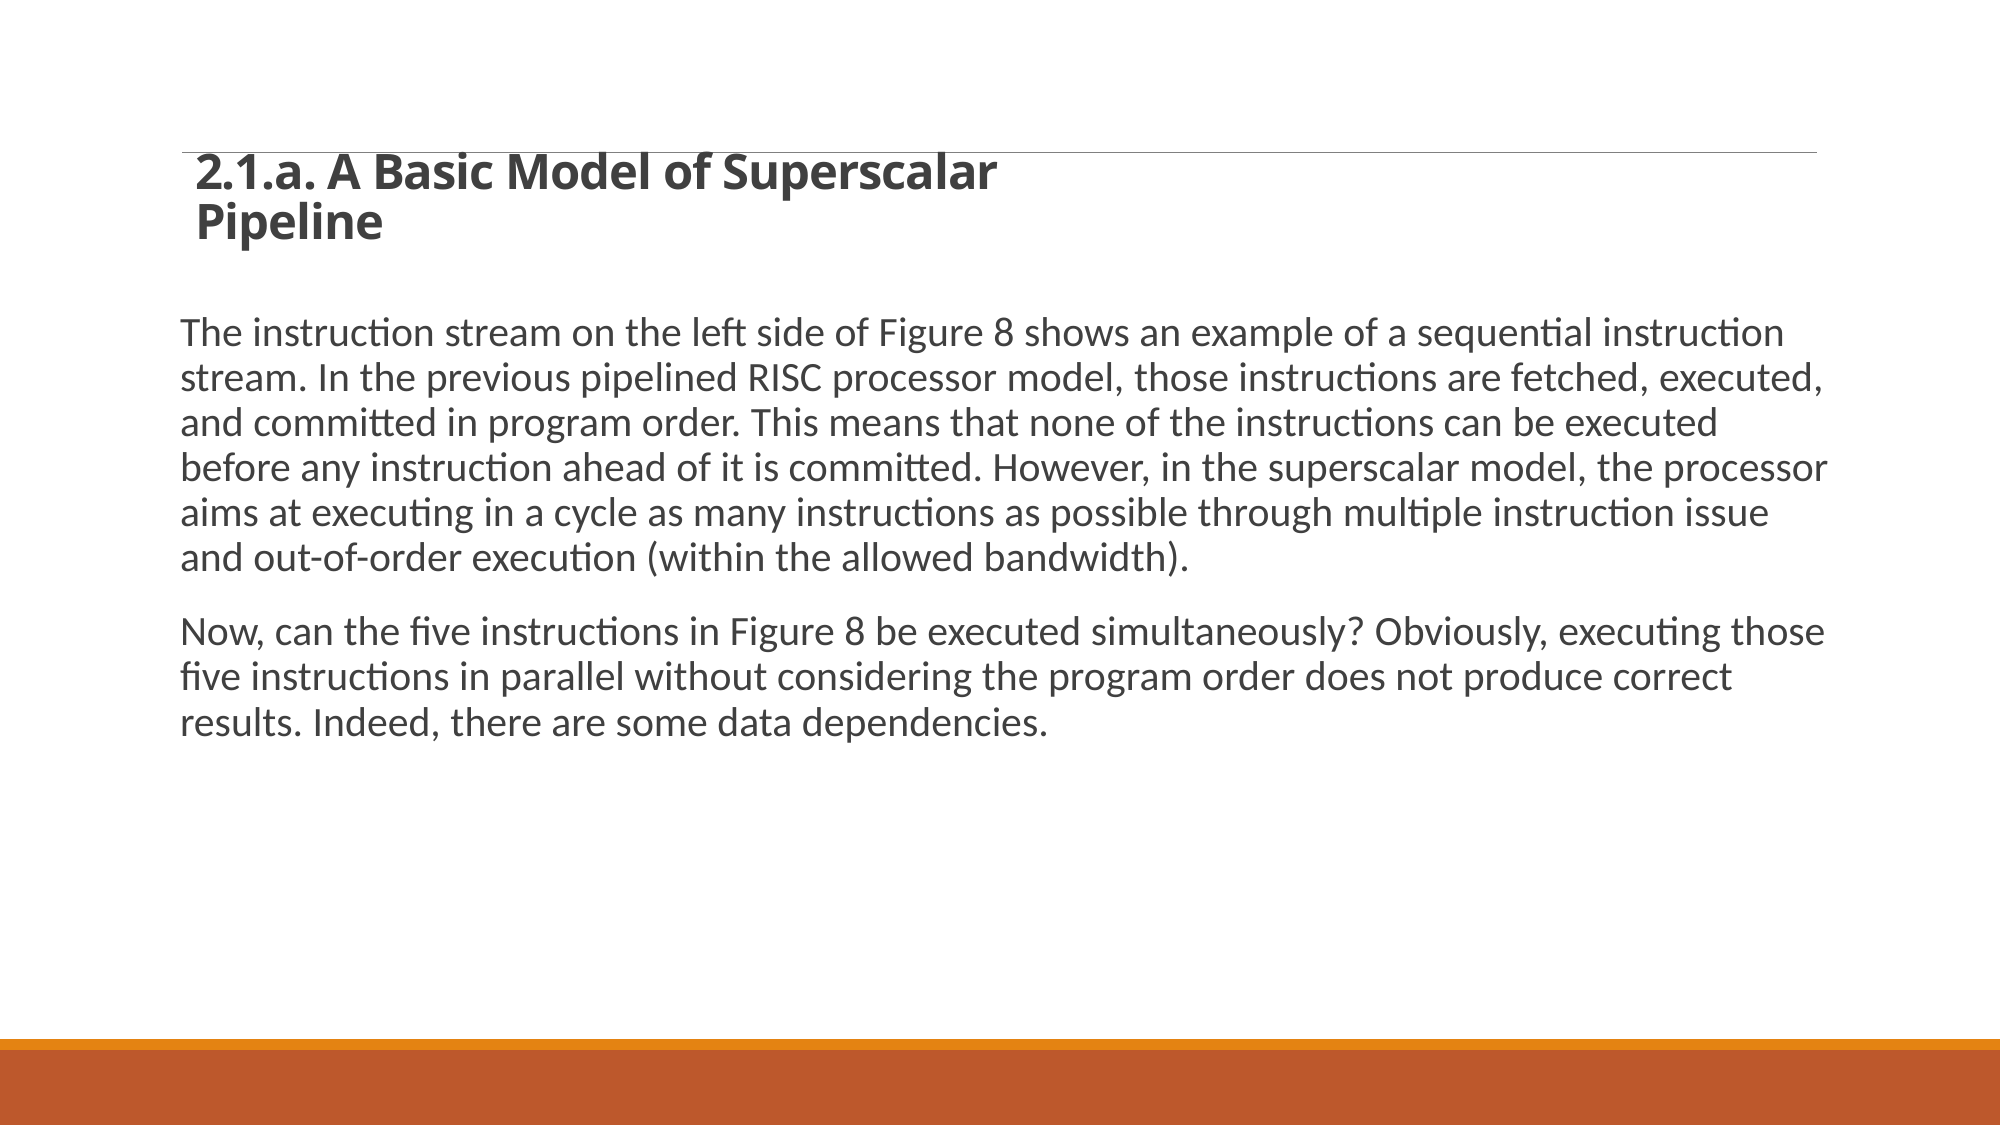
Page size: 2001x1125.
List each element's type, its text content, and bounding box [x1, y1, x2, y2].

list The instruction stream on the left side of Figure 8 shows an example of a sequential instruction stream. In the previous pipelined RISC processor model, those instructions are fetched, executed, and committed in program order. This means that none of the instructions can be executed before any instruction ahead of it is committed. However, in the superscalar model, the processor aims at executing in a cycle as many instructions as possible through multiple instruction issue and out-of-order execution (within the allowed bandwidth). Now, can the five instructions in Figure 8 be executed simultaneously? Obviously, executing those five instructions in parallel without considering the program order does not produce correct results. Indeed, there are some data dependencies. [180, 302, 1837, 963]
title 2.1.a. A Basic Model of Superscalar Pipeline [180, 141, 1830, 258]
